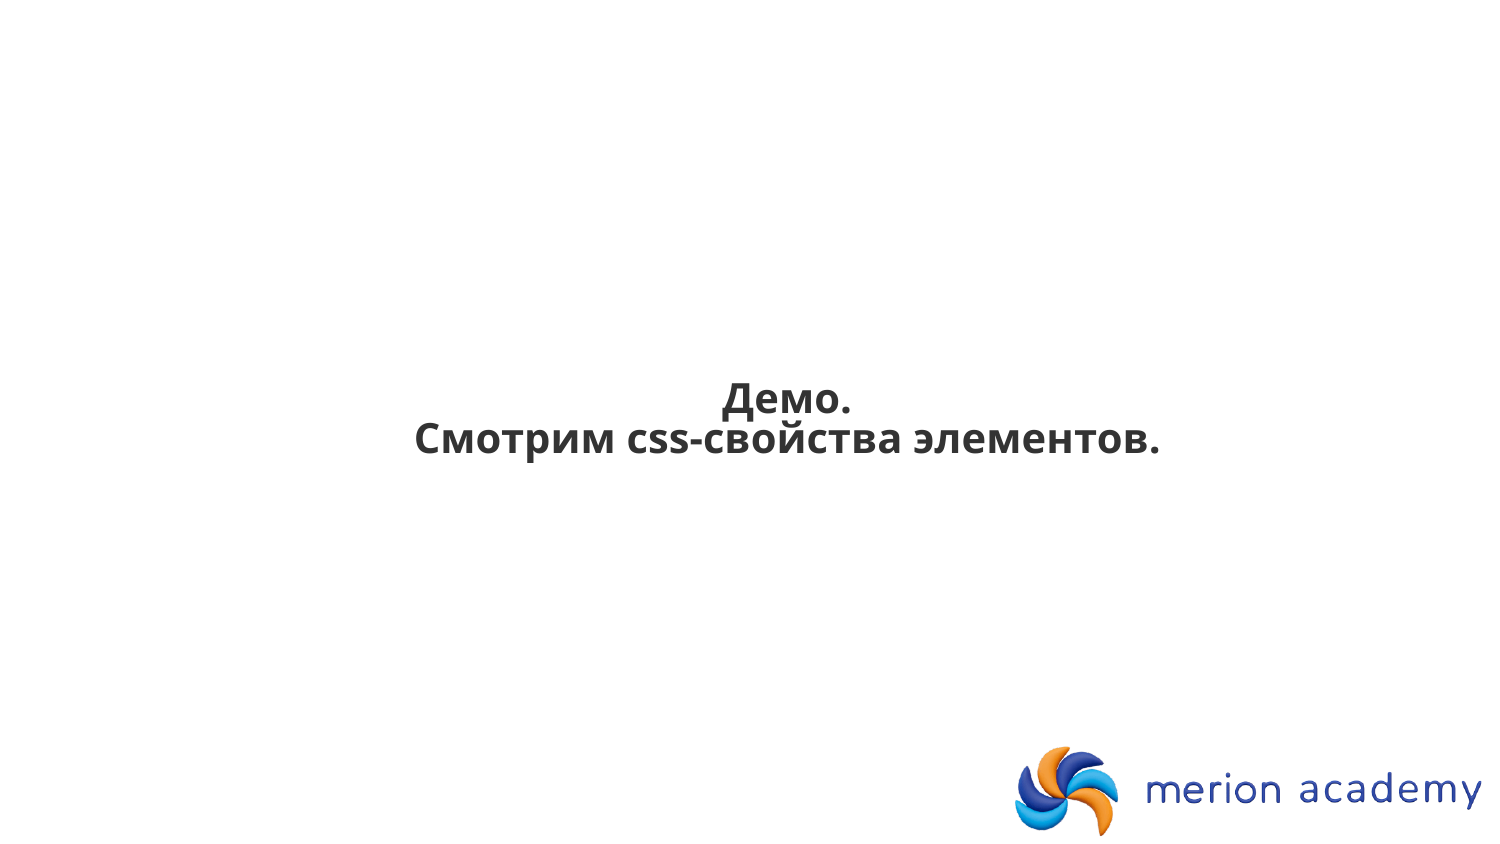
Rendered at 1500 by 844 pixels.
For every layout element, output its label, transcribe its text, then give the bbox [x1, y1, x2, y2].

text_box Демо. Смотрим css-свойства элементов. [0, 0, 1500, 844]
